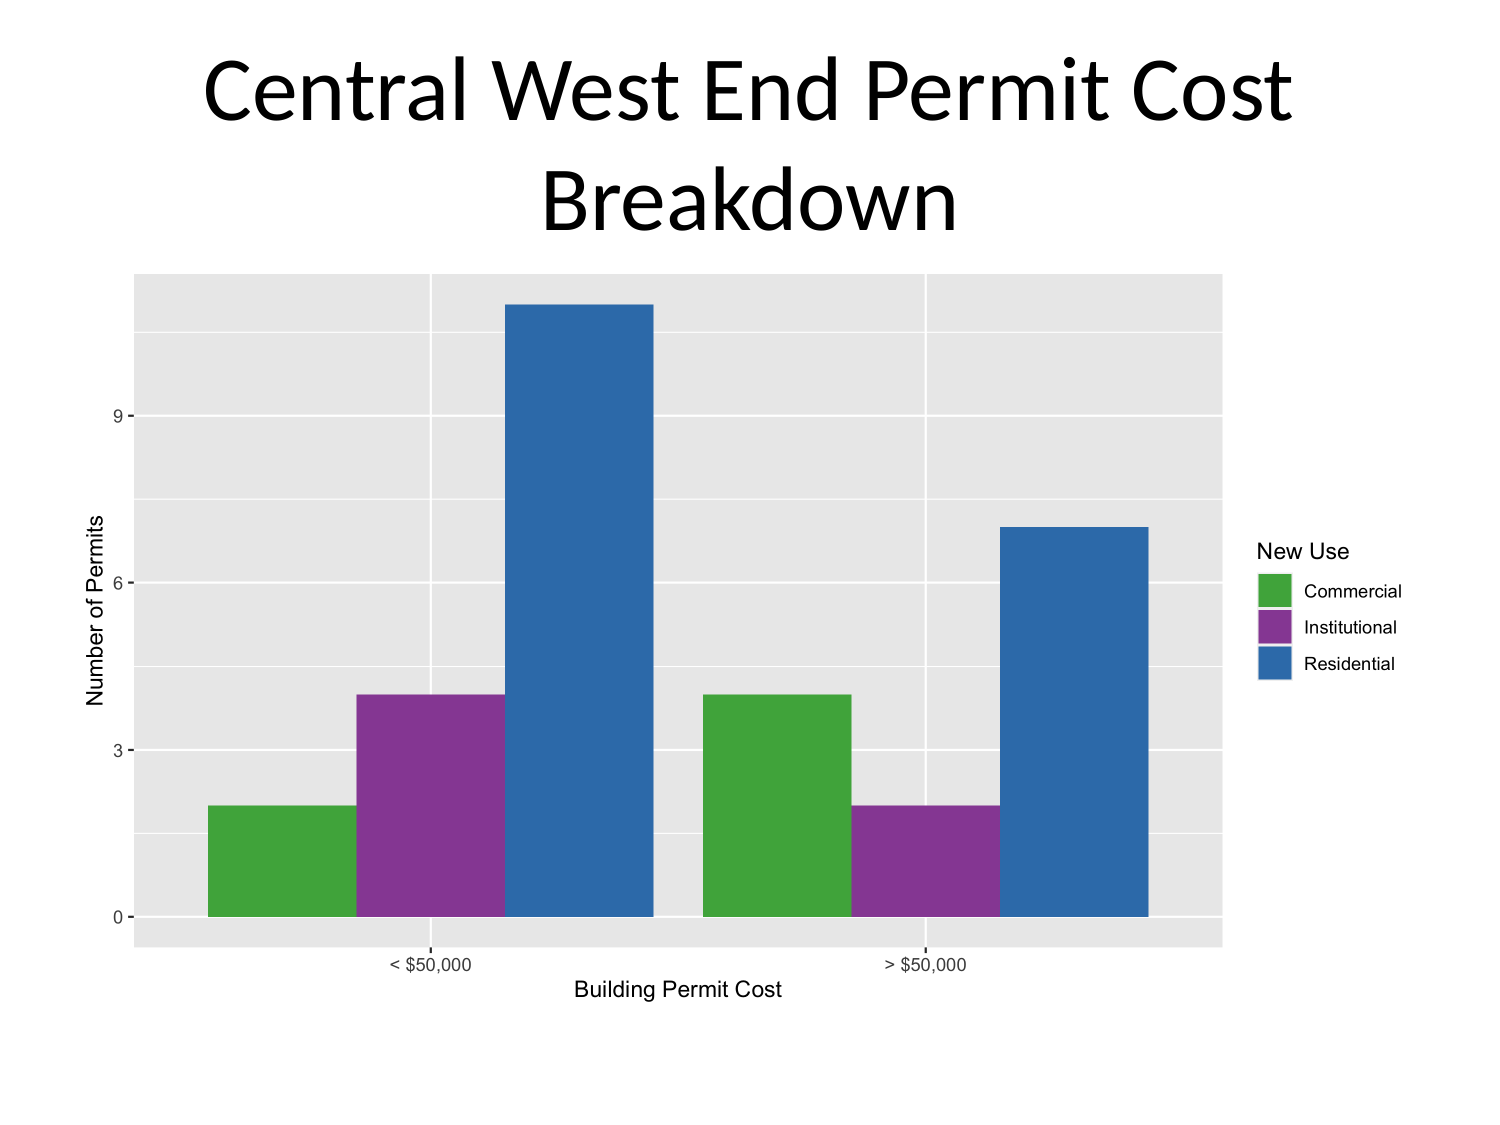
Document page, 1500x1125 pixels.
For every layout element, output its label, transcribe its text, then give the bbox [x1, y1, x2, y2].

title Central West End Permit Cost Breakdown [75, 45, 1425, 233]
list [74, 262, 1426, 1013]
